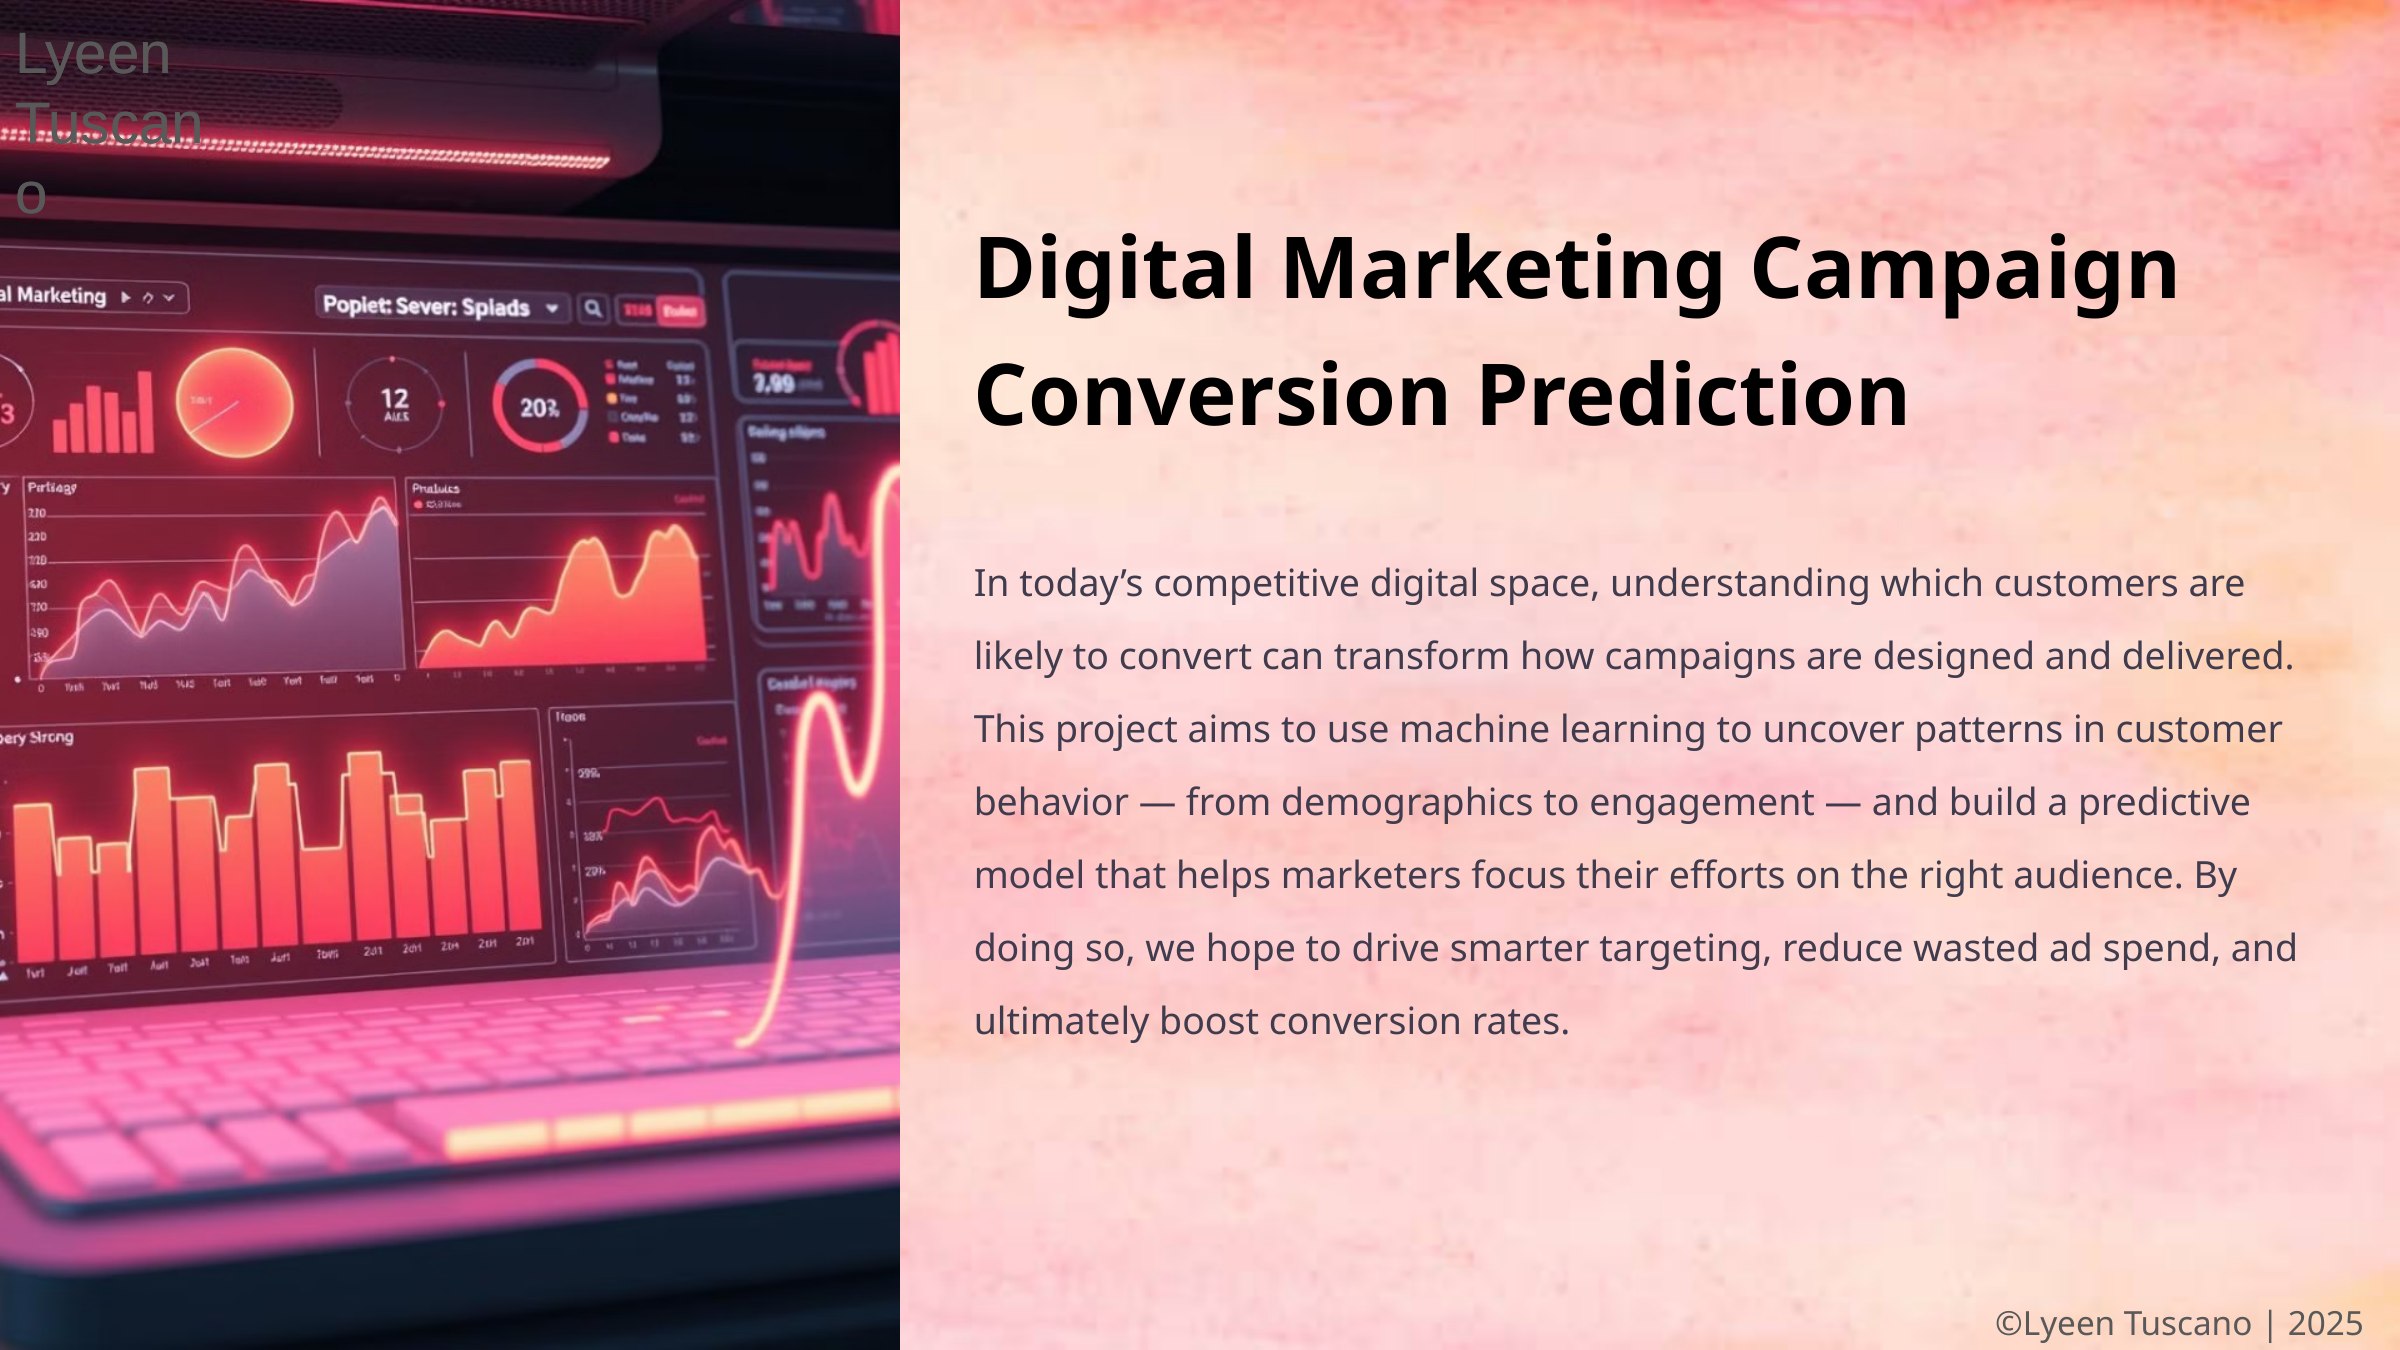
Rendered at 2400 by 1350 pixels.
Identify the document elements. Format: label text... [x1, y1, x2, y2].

text_box In today’s competitive digital space, understanding which customers are likely to convert can transform how campaigns are designed and delivered. This project aims to use machine learning to uncover patterns in customer behavior — from demographics to engagement — and build a predictive model that helps marketers focus their efforts on the right audience. By doing so, we hope to drive smarter targeting, reduce wasted ad spend, and ultimately boost conversion rates. [973, 531, 2329, 1199]
picture [0, 0, 2400, 1350]
text_box Digital Marketing Campaign Conversion Prediction [973, 188, 2276, 370]
